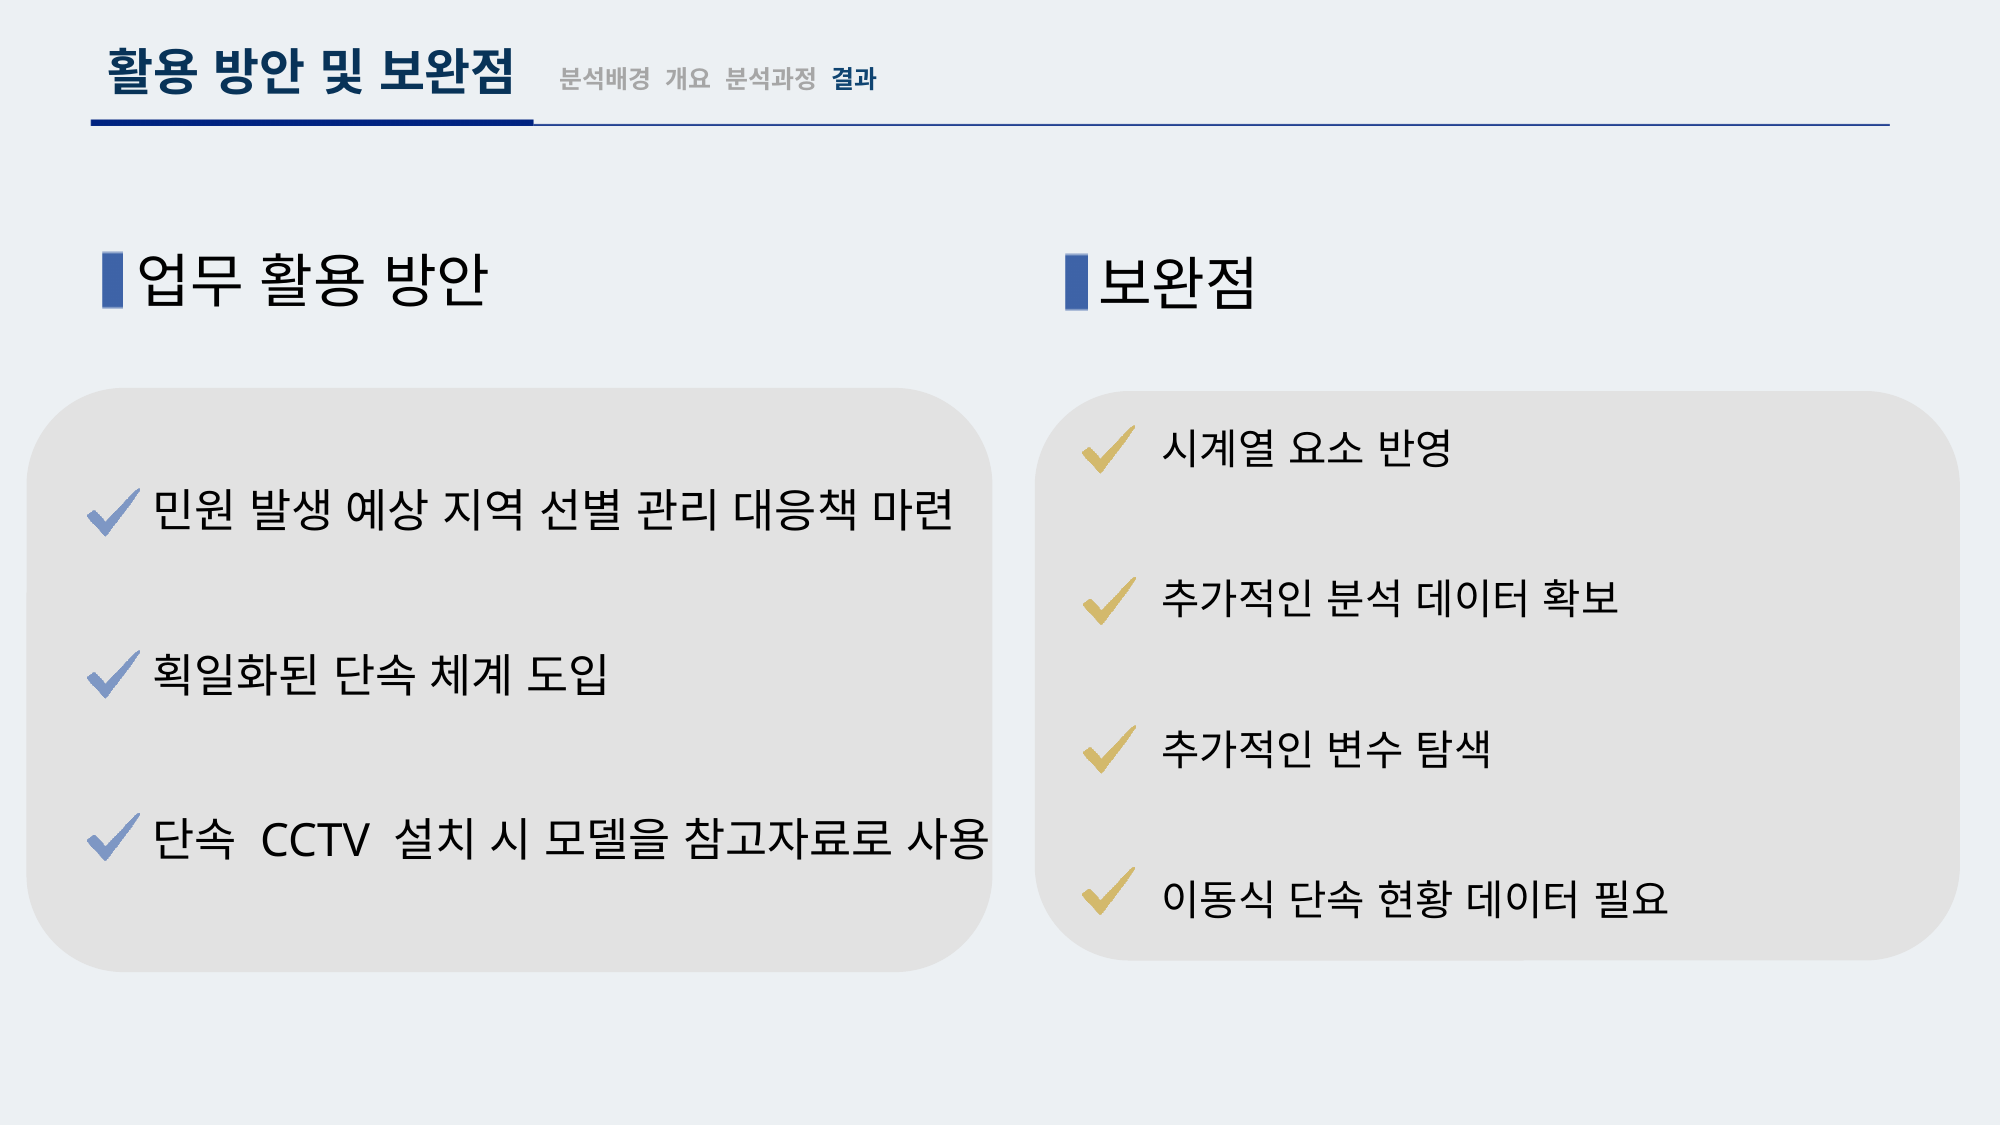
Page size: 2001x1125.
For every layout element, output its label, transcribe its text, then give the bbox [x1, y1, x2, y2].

text_box 활용 방안 및 보완점 [90, 32, 534, 108]
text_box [1065, 253, 1088, 311]
text_box 보완점 [1083, 239, 1274, 324]
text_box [90, 119, 534, 126]
text_box 민원 발생 예상 지역 선별 관리 대응책 마련 획일화된 단속 체계 도입 단속 CCTV 설치 시 모델을 참고자료로 사용 [137, 473, 1016, 874]
picture [82, 487, 141, 538]
picture [1078, 724, 1137, 775]
picture [82, 649, 141, 701]
picture [1078, 575, 1137, 627]
picture [1077, 423, 1137, 475]
text_box 시계열 요소 반영 추가적인 분석 데이터 확보 추가적인 변수 탐색 이동식 단속 현황 데이터 필요 [1146, 415, 1998, 931]
text_box 업무 활용 방안 [121, 237, 505, 322]
text_box 분석배경 개요 분석과정 결과 [544, 56, 893, 101]
picture [1077, 865, 1137, 917]
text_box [102, 251, 123, 309]
text_box [1033, 389, 1936, 962]
text_box [25, 386, 994, 974]
picture [82, 811, 141, 863]
